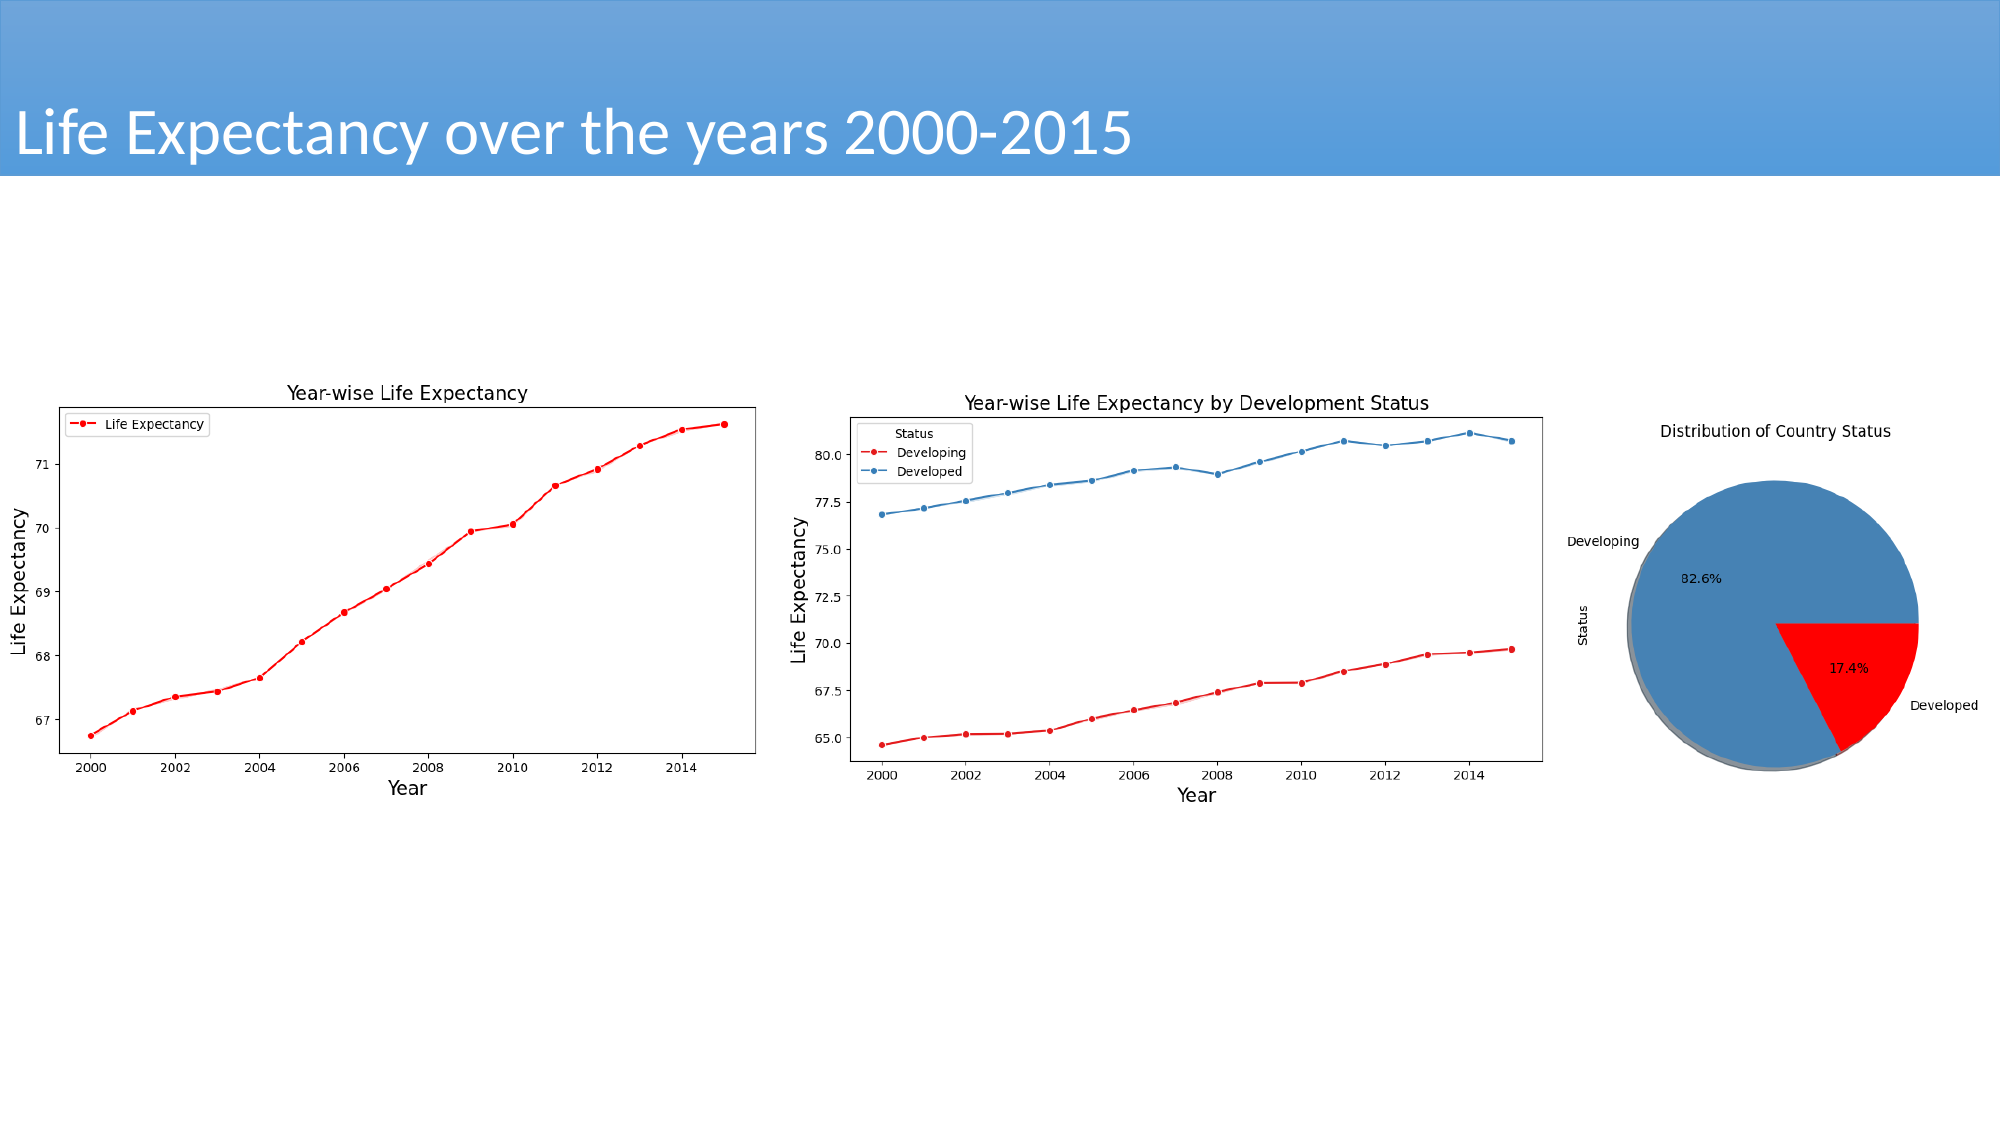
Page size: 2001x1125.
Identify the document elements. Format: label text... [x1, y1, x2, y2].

picture [782, 386, 1551, 813]
picture [2, 376, 765, 806]
picture [1557, 414, 1989, 812]
text_box Life Expectancy over the years 2000-2015 [0, 0, 2000, 175]
